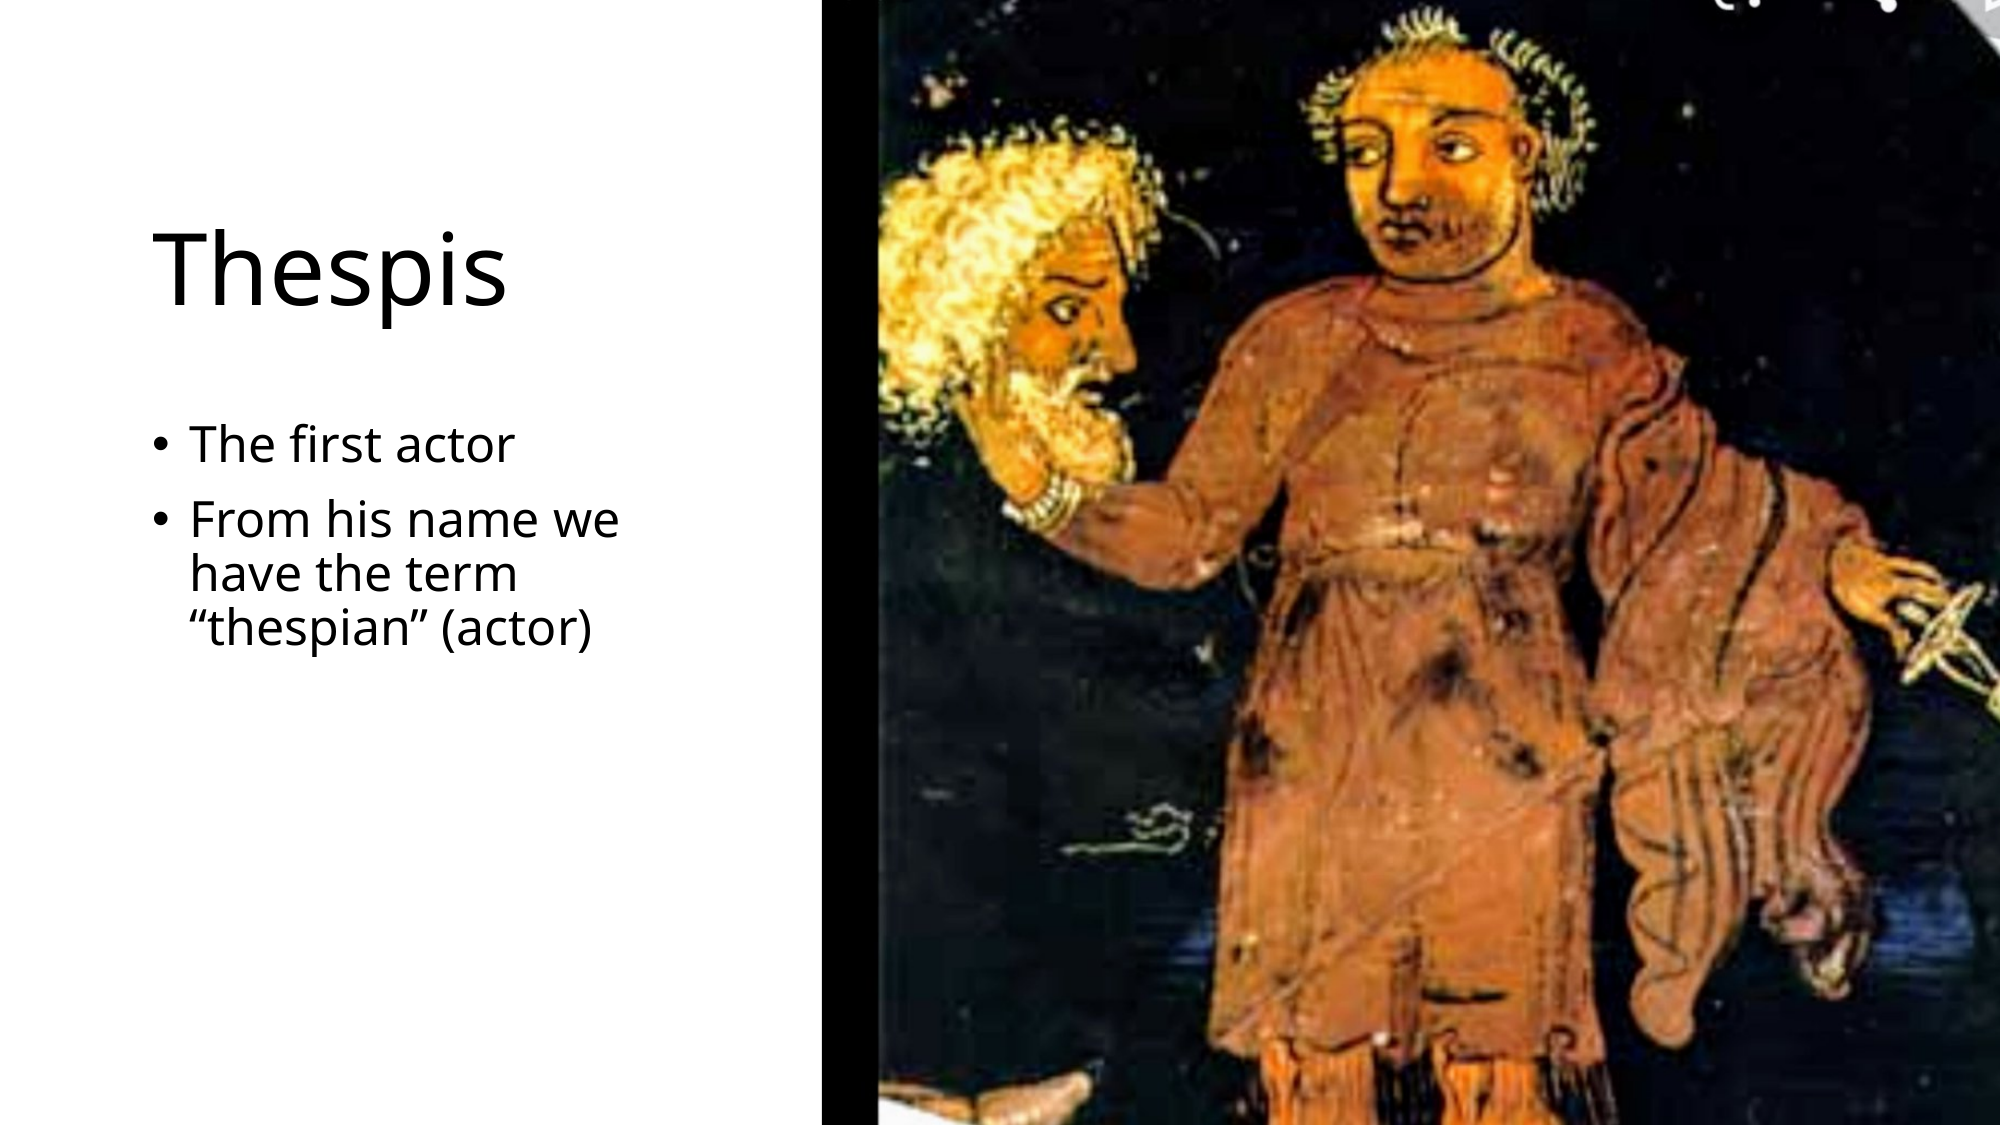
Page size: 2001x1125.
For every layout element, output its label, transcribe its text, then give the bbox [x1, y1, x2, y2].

picture [821, 0, 2000, 1125]
list The first actor From his name we have the term “thespian” (actor) [137, 411, 761, 928]
title Thespis [137, 90, 762, 456]
